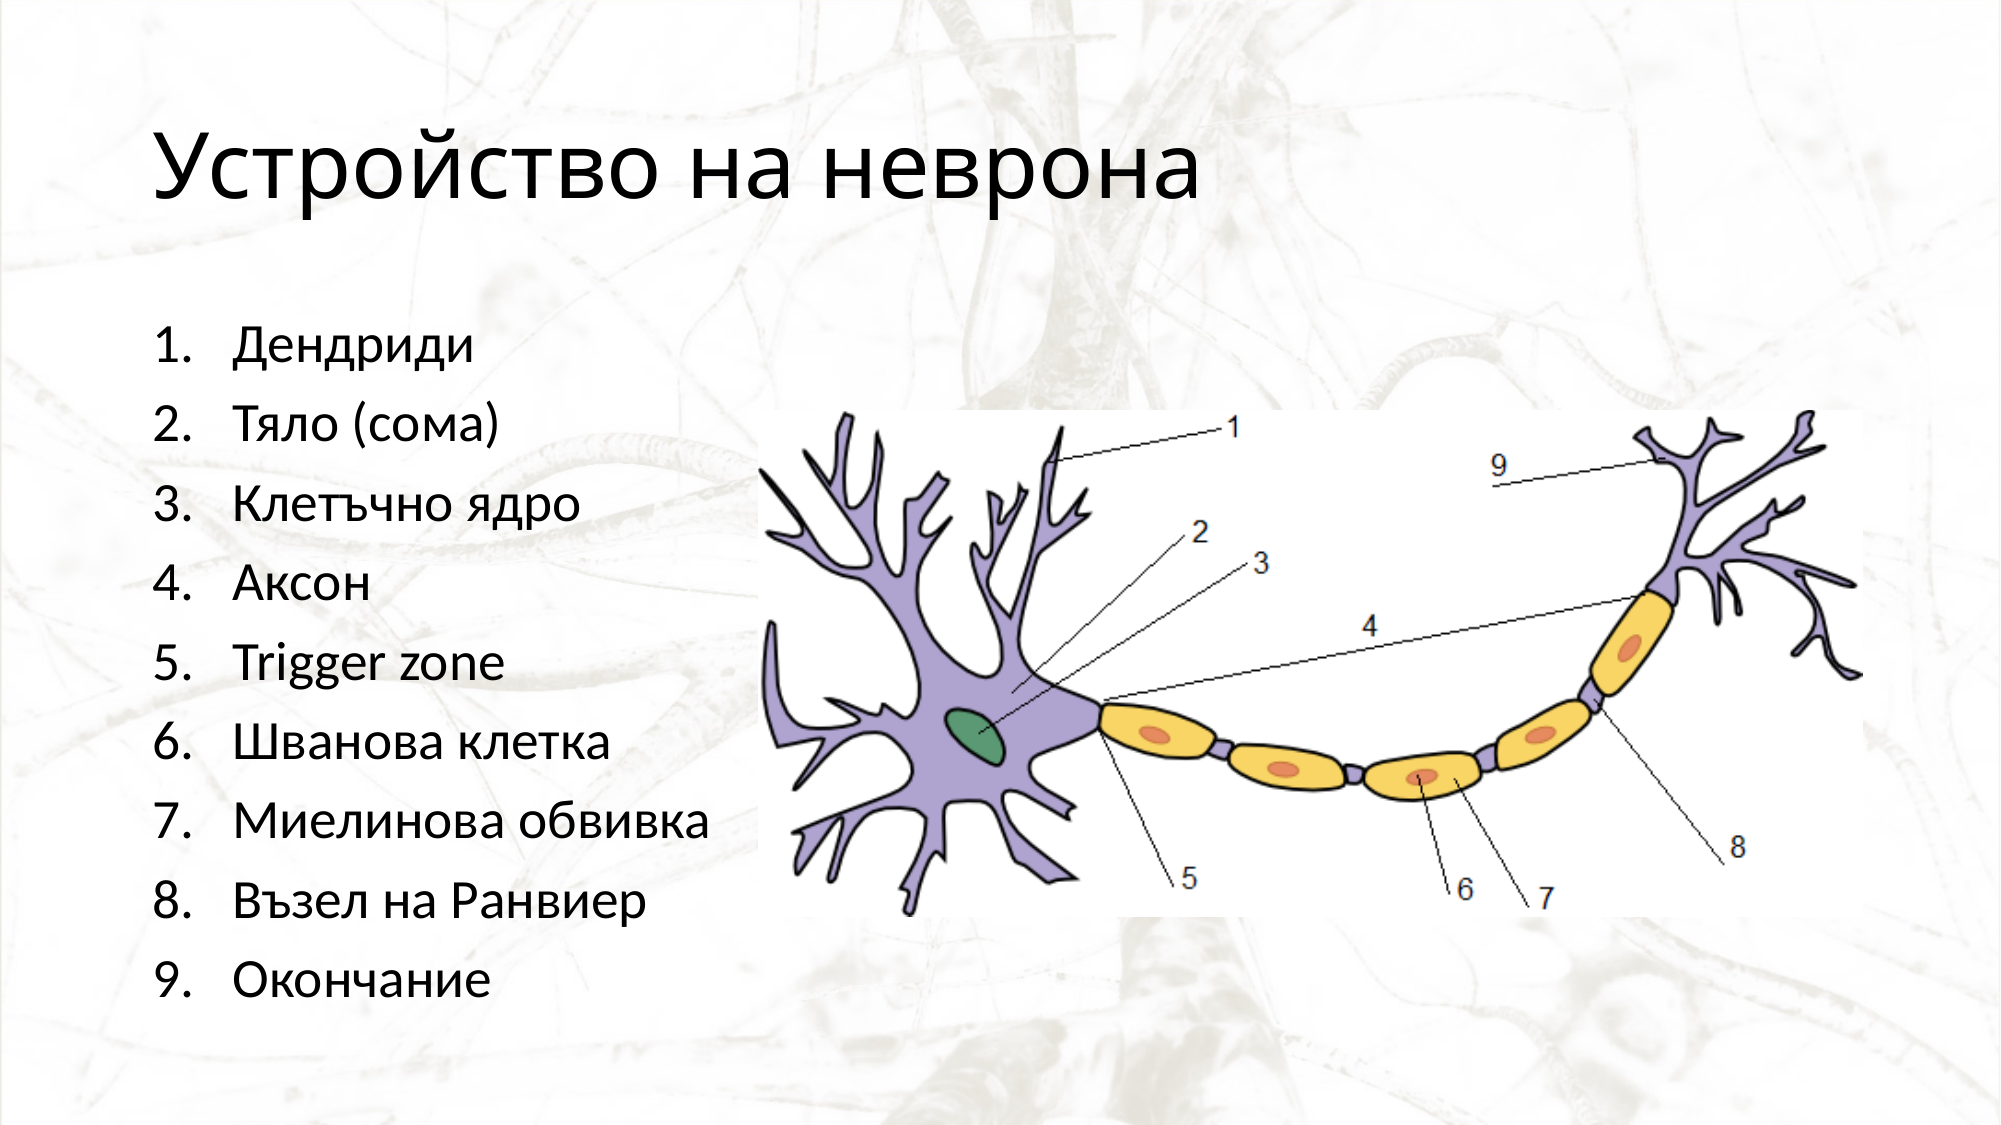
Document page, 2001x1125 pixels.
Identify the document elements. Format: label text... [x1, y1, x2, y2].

title Устройство на неврона [137, 59, 1863, 278]
list Дендриди Тяло (сома) Клетъчно ядро Аксон Trigger zone Шванова клетка Миелинова обвивка Възел на Ранвиер Окончание [137, 306, 988, 1021]
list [758, 410, 1863, 917]
picture [0, 0, 2001, 1125]
